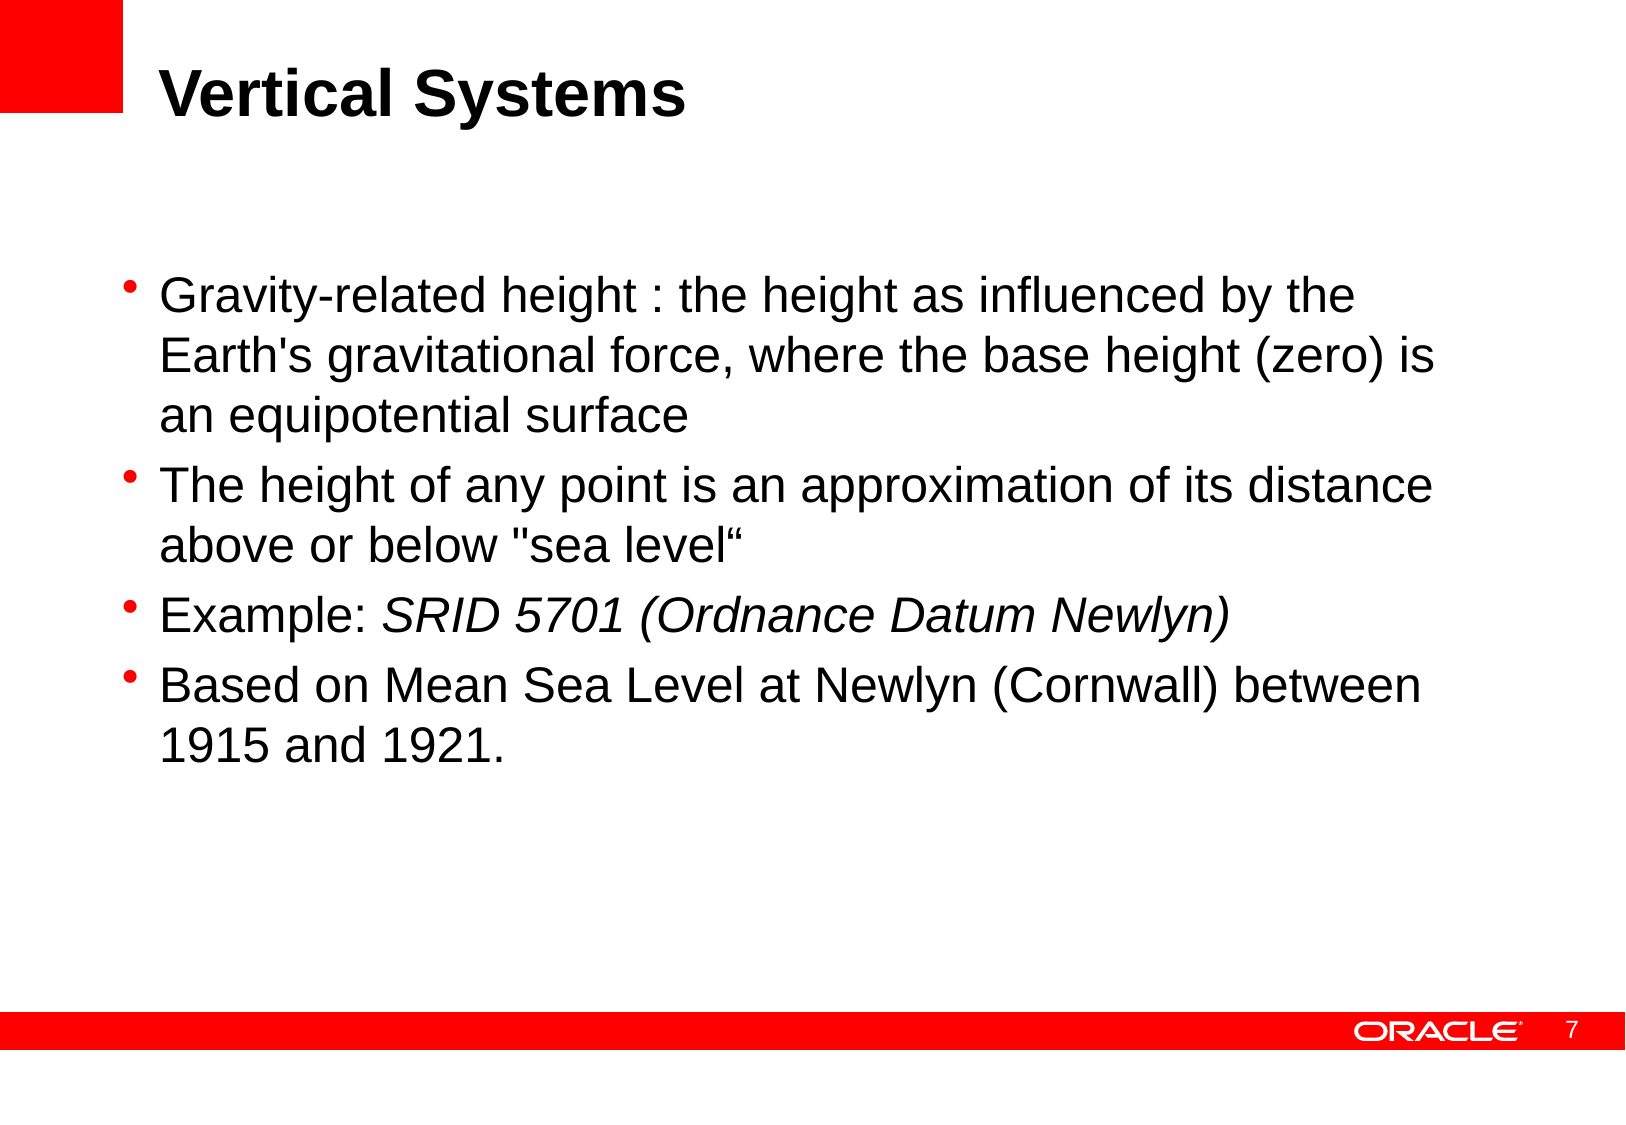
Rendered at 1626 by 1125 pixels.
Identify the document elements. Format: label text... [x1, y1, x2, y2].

list Gravity-related height : the height as influenced by the Earth's gravitational force, where the base height (zero) is an equipotential surface The height of any point is an approximation of its distance above or below "sea level“ Example: SRID 5701 (Ordnance Datum Newlyn) Based on Mean Sea Level at Newlyn (Cornwall) between 1915 and 1921. [121, 262, 1462, 976]
picture [0, 1012, 1625, 1050]
title Vertical Systems [157, 49, 1506, 205]
picture [0, 0, 123, 113]
